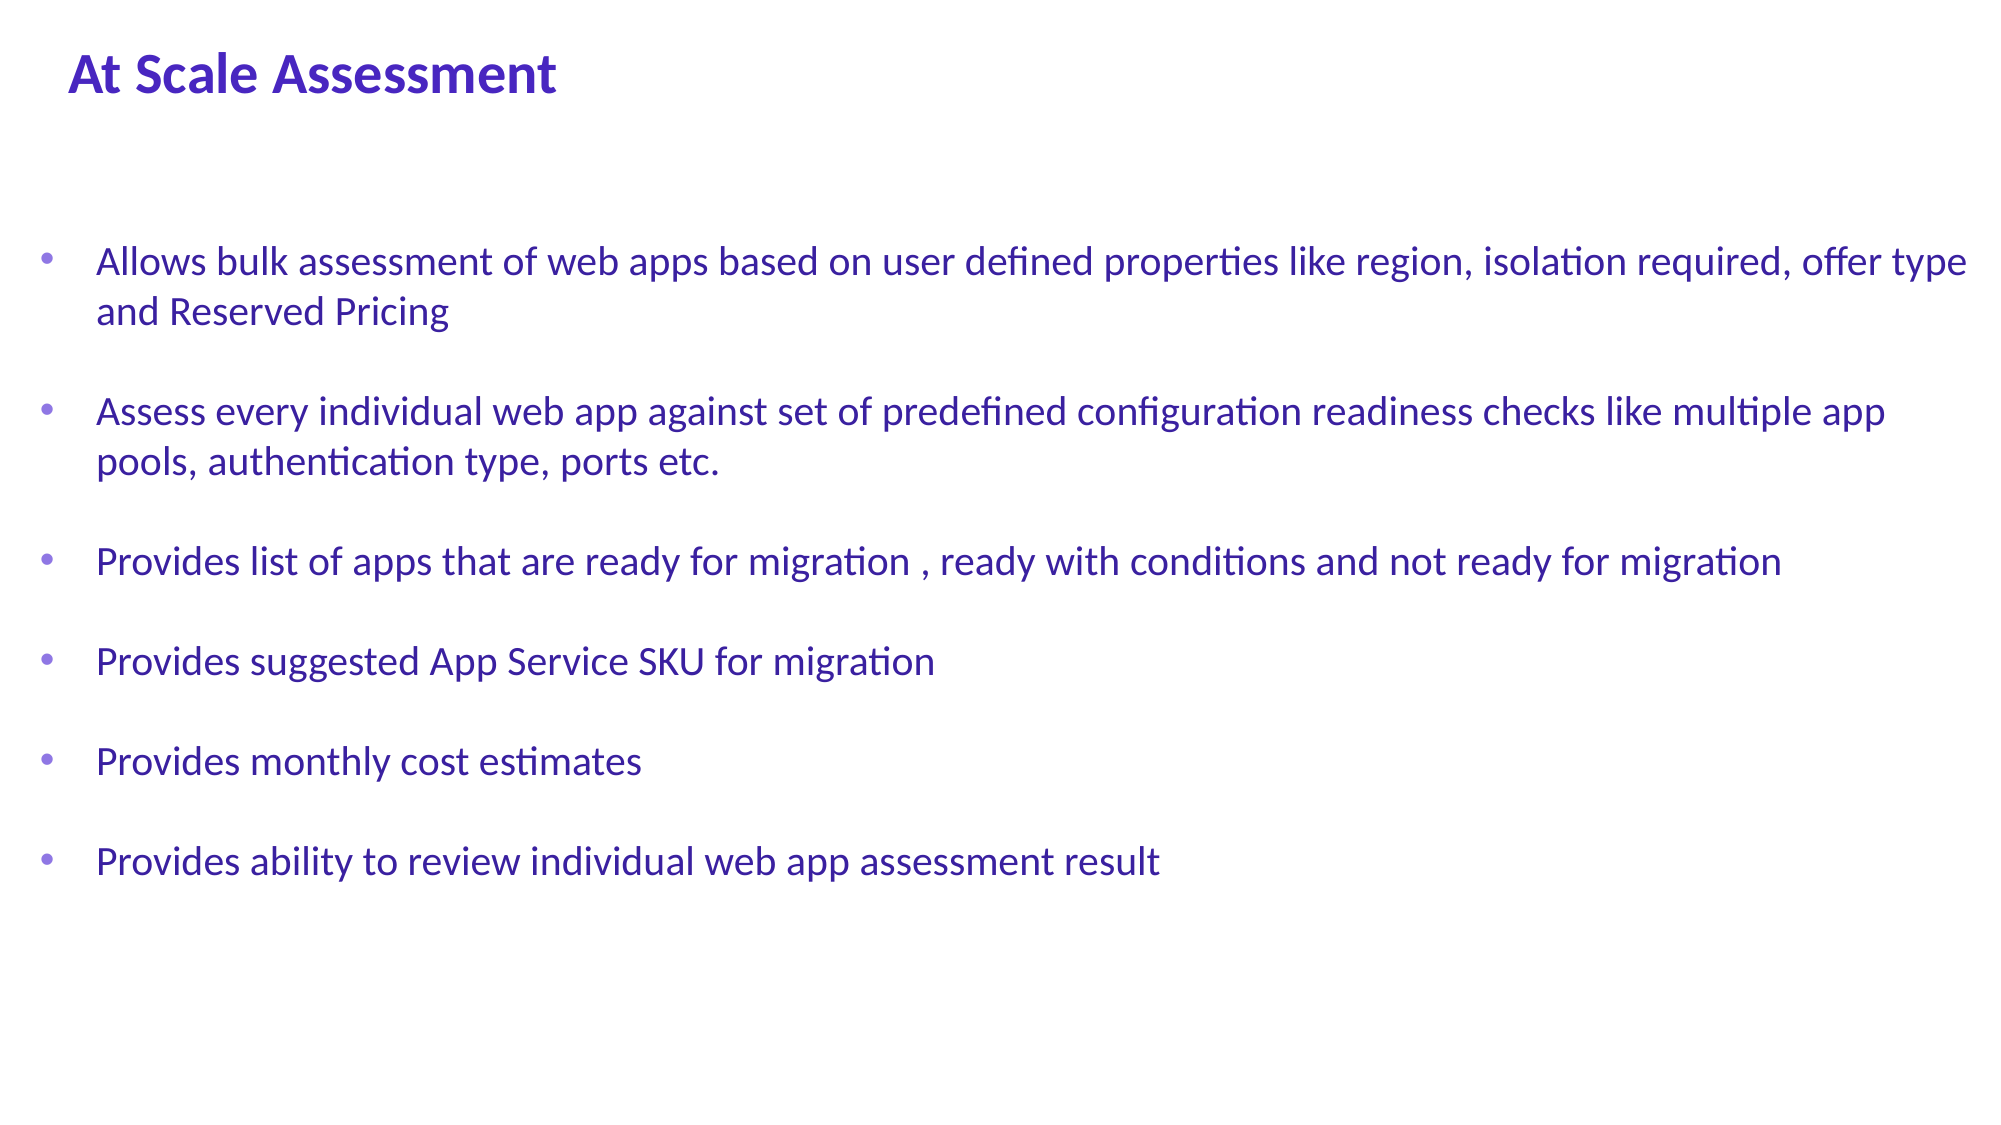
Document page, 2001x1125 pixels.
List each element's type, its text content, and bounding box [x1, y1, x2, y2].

title At Scale Assessment [53, 29, 1862, 120]
text_box Allows bulk assessment of web apps based on user defined properties like region, isolation required, offer type and Reserved Pricing Assess every individual web app against set of predefined configuration readiness checks like multiple app pools, authentication type, ports etc. Provides list of apps that are ready for migration , ready with conditions and not ready for migration Provides suggested App Service SKU for migration ​ Provides monthly cost estimates Provides ability to review individual web app assessment result [39, 233, 1981, 985]
